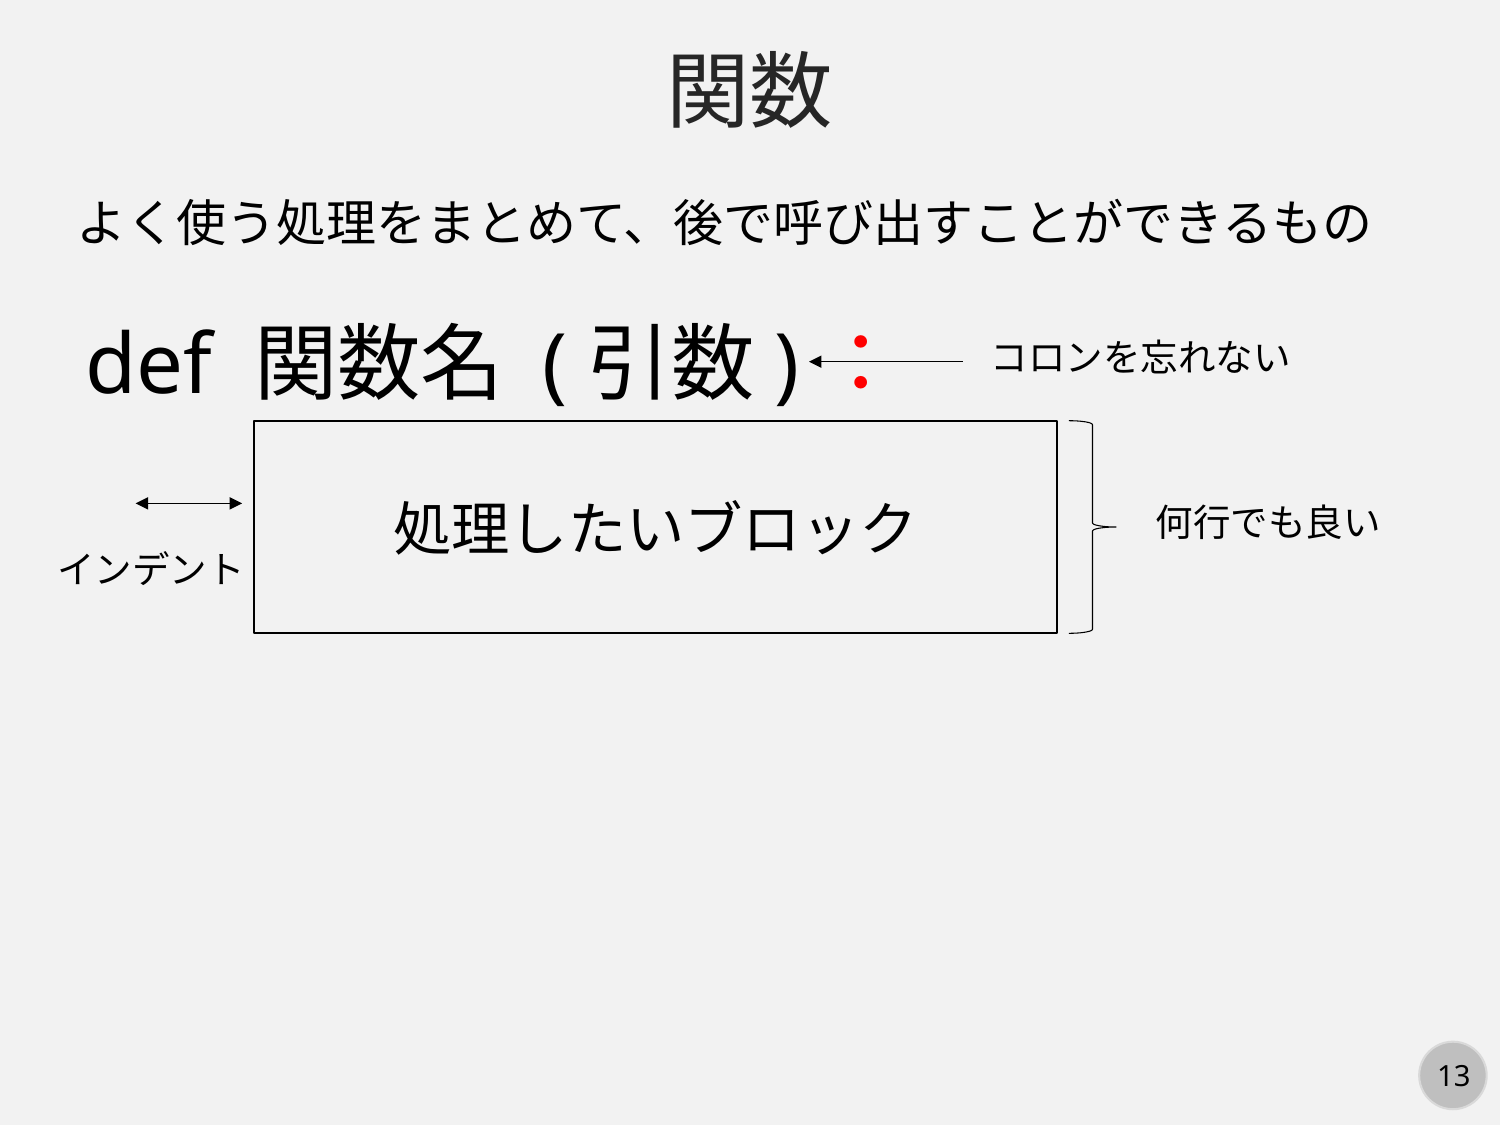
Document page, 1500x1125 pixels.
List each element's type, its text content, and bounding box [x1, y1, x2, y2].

list 関数 [0, 31, 1500, 155]
text_box インデント [42, 538, 260, 599]
text_box 処理したいブロック [253, 420, 1058, 634]
text_box def 関数名 (引数)： [70, 302, 918, 418]
text_box 何行でも良い [1141, 491, 1396, 552]
text_box コロンを忘れない [976, 326, 1306, 386]
text_box [1068, 420, 1117, 634]
text_box よく使う処理をまとめて、後で呼び出すことができるもの [61, 184, 1388, 260]
